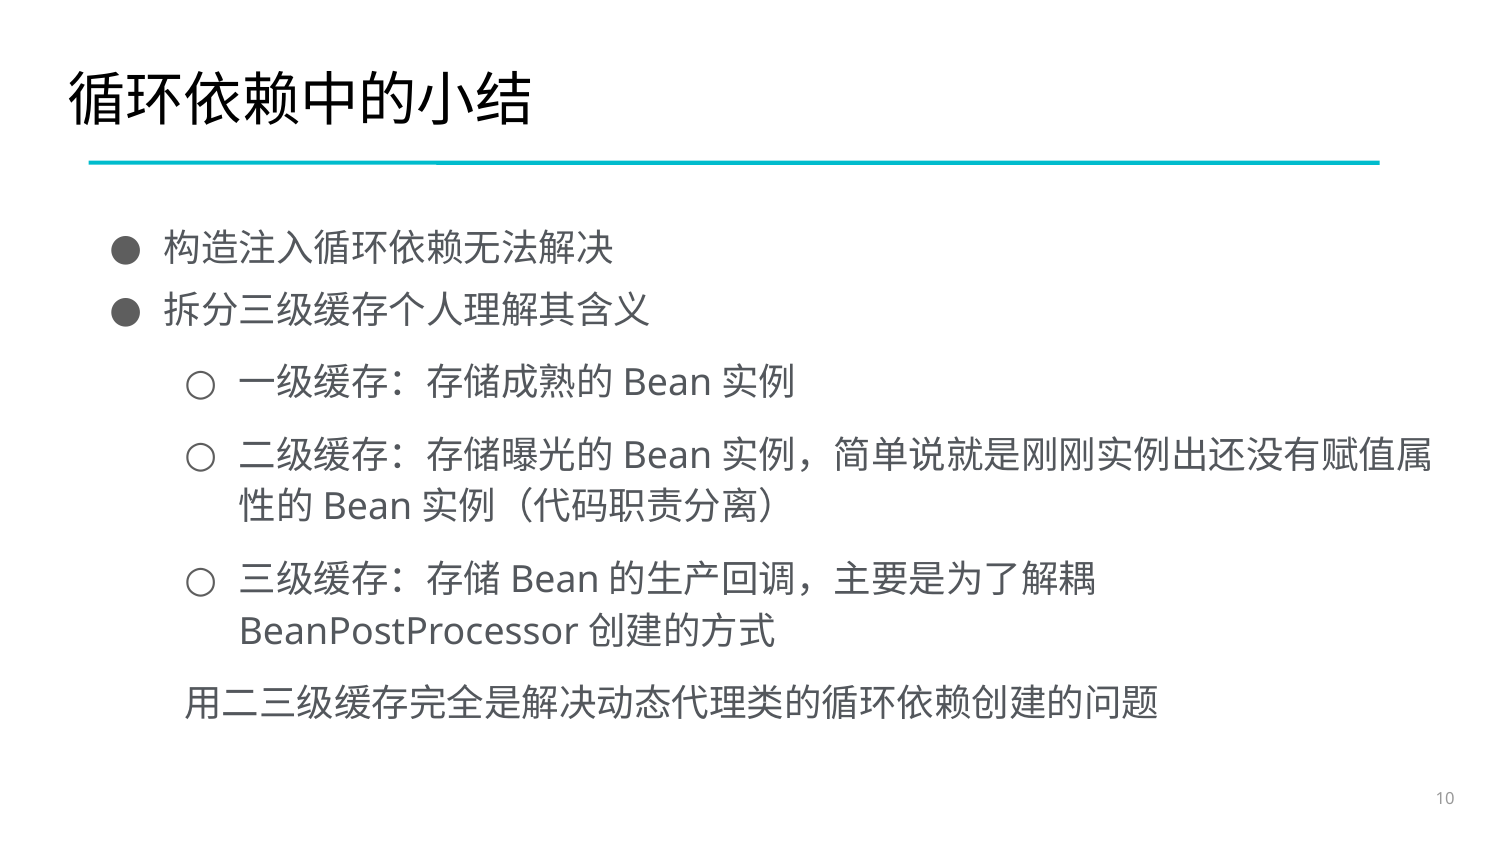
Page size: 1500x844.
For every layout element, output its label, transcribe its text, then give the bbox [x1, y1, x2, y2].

list 构造注入循环依赖无法解决 拆分三级缓存个人理解其含义 一级缓存：存储成熟的Bean实例 二级缓存：存储曝光的Bean实例，简单说就是刚刚实例出还没有赋值属性的Bean实例（代码职责分离） 三级缓存：存储Bean的生产回调，主要是为了解耦BeanPostProcessor创建的方式 用二三级缓存完全是解决动态代理类的循环依赖创建的问题 [88, 216, 1443, 781]
title 循环依赖中的小结 [67, 62, 1380, 138]
slide_number 10 [1379, 773, 1470, 805]
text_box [88, 162, 1380, 204]
